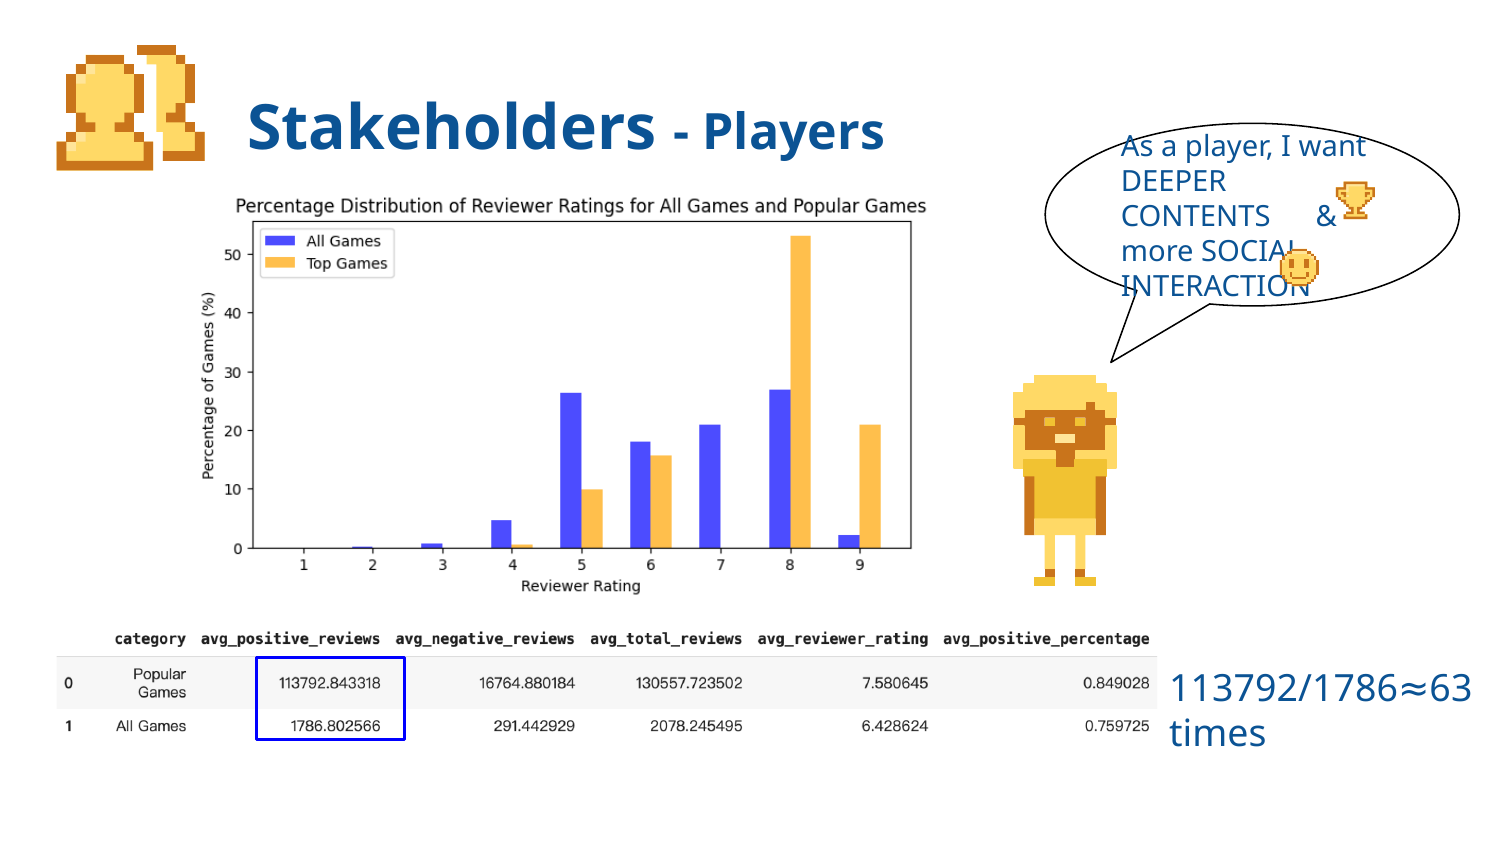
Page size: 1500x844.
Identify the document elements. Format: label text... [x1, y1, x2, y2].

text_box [1013, 375, 1117, 586]
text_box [56, 44, 205, 171]
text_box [1335, 181, 1376, 220]
text_box 113792/1786≈63 times [1154, 649, 1500, 769]
text_box As a player, I want DEEPER CONTENTS & more SOCIAL INTERACTION [1045, 123, 1460, 363]
picture [192, 186, 937, 605]
picture [34, 620, 1174, 753]
text_box Stakeholders - Players [232, 71, 977, 144]
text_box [1279, 248, 1319, 287]
